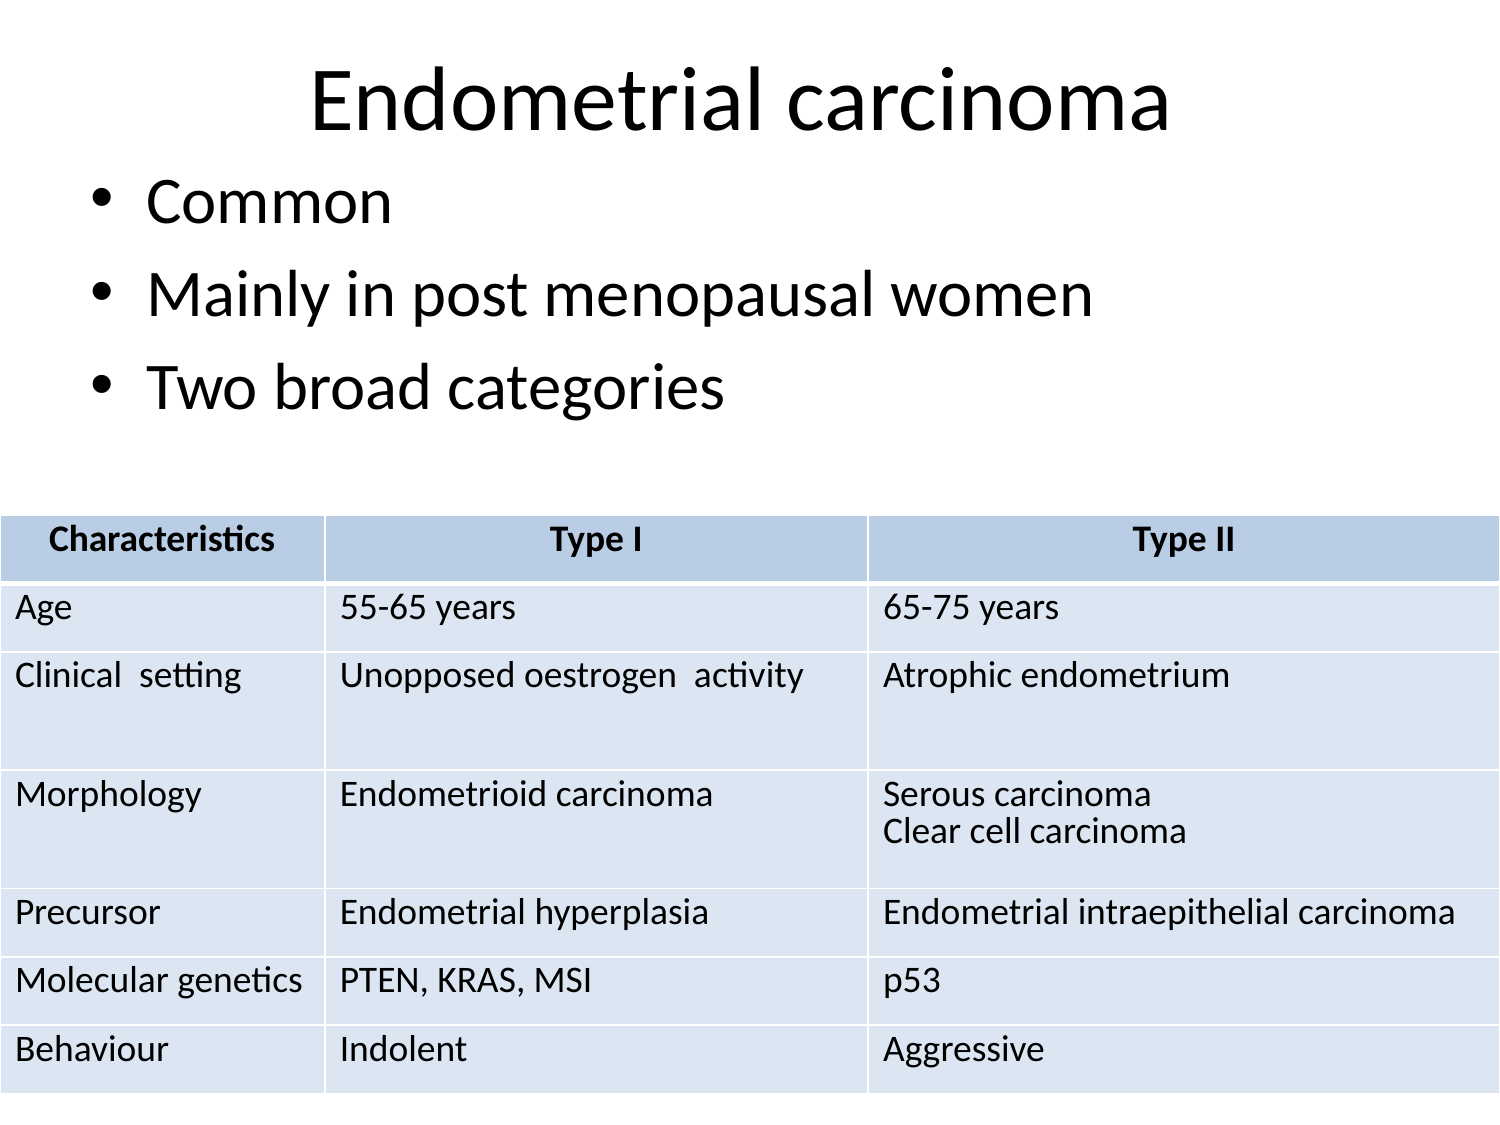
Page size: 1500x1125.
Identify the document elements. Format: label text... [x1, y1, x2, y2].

table_header Characteristics [1, 516, 324, 581]
table_cell PTEN, KRAS, MSI [326, 958, 867, 1024]
table_cell Aggressive [869, 1026, 1499, 1093]
table_cell Endometrial hyperplasia [326, 889, 867, 956]
table_cell Serous carcinoma Clear cell carcinoma [869, 771, 1499, 888]
table_cell Unopposed oestrogen activity [326, 653, 867, 769]
table_cell Age [1, 586, 324, 651]
table_cell Behaviour [1, 1026, 324, 1093]
table_header Type I [326, 516, 867, 581]
table_cell Endometrioid carcinoma [326, 771, 867, 888]
table_cell 55-65 years [326, 586, 867, 651]
table_cell Precursor [1, 889, 324, 956]
table_cell Clinical setting [1, 653, 324, 769]
table_cell 65-75 years [869, 586, 1499, 651]
table_cell p53 [869, 958, 1499, 1024]
table_header Type II [869, 516, 1499, 581]
table_cell Indolent [326, 1026, 867, 1093]
table_cell Molecular genetics [1, 958, 324, 1024]
table_cell Atrophic endometrium [869, 653, 1499, 769]
table_cell Morphology [1, 771, 324, 888]
list Common Mainly in post menopausal women Two broad categories [75, 149, 1425, 514]
title Endometrial carcinoma [76, 0, 1427, 188]
table_cell Endometrial intraepithelial carcinoma [869, 889, 1499, 956]
